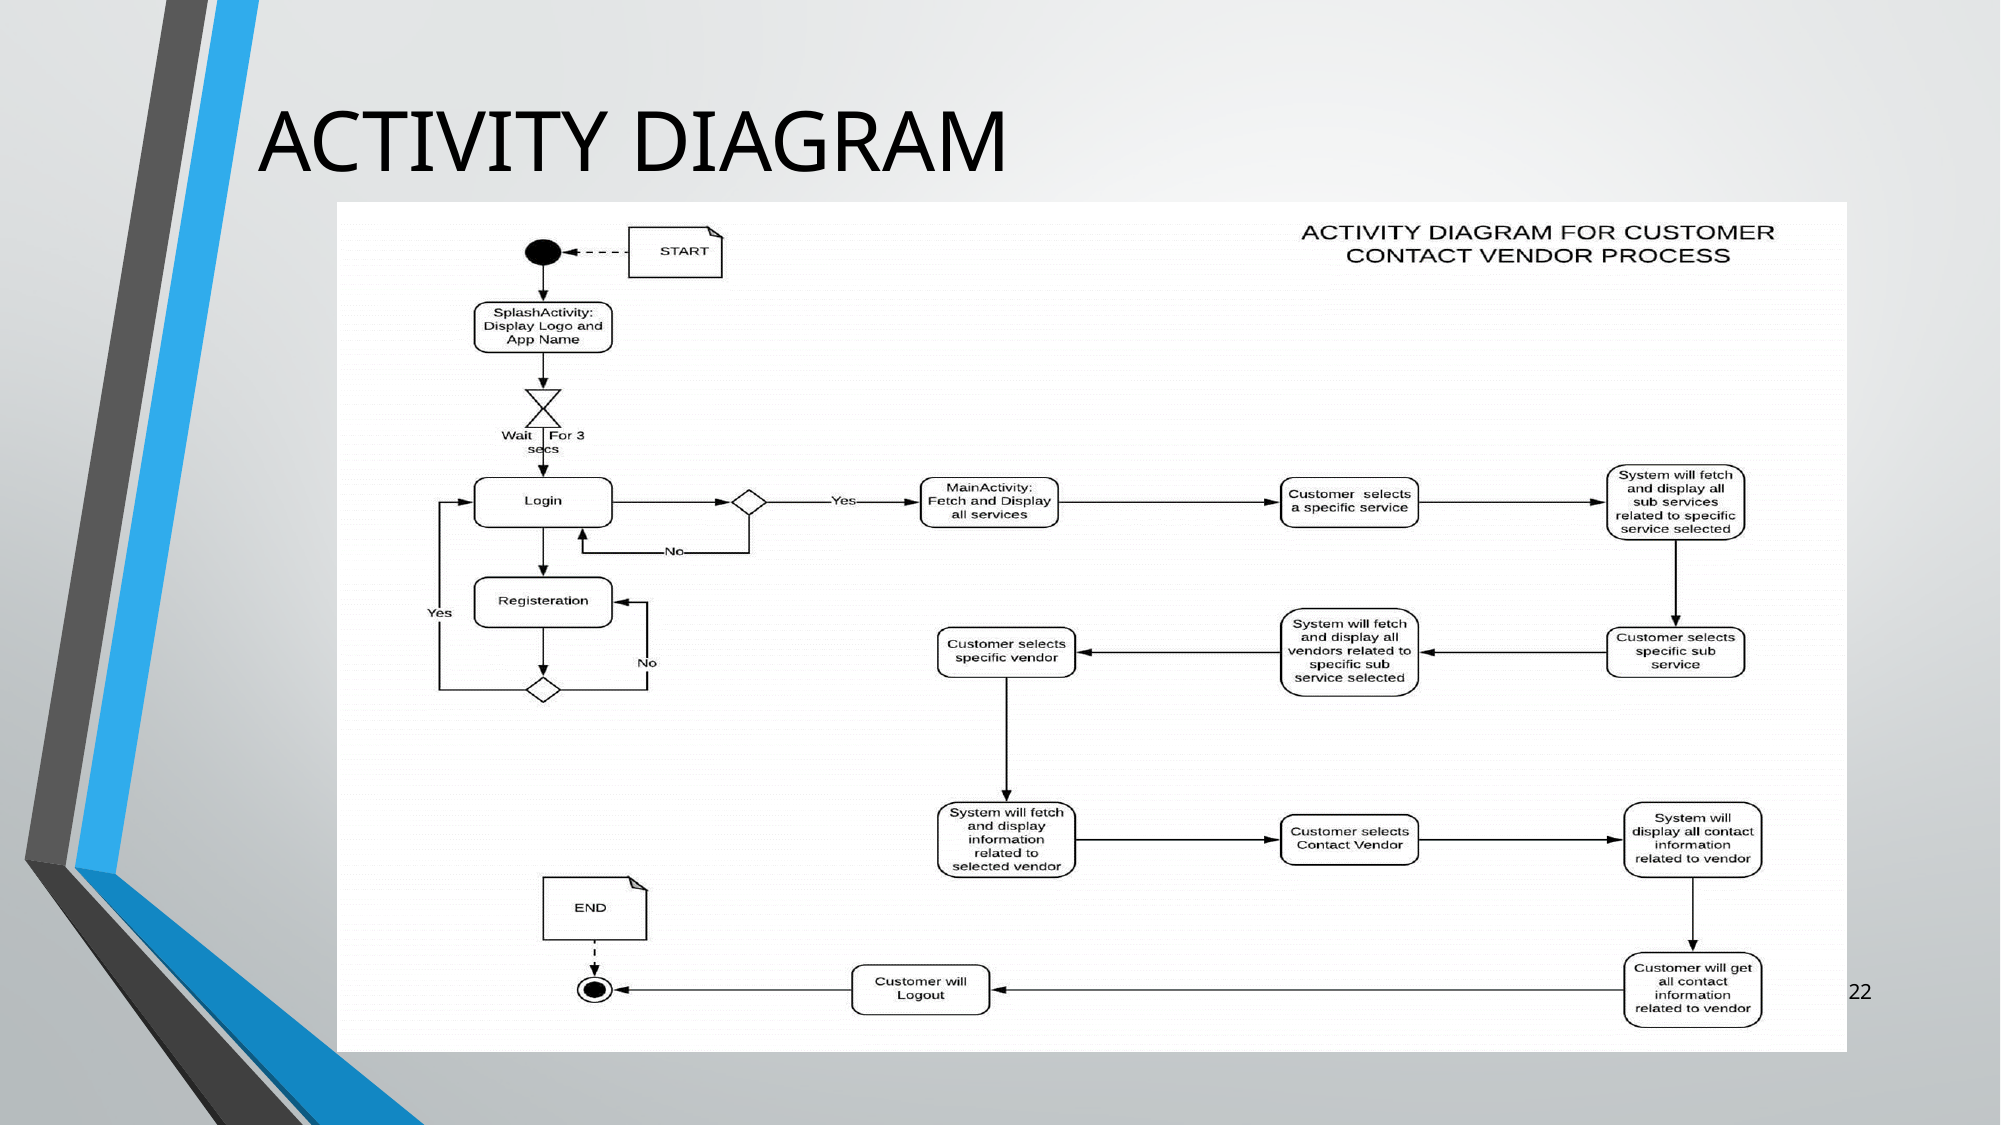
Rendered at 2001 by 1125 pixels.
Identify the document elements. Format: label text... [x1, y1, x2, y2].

title ACTIVITY DIAGRAM [243, 73, 1887, 203]
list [337, 202, 1847, 1052]
slide_number 22 [1847, 962, 1887, 1023]
